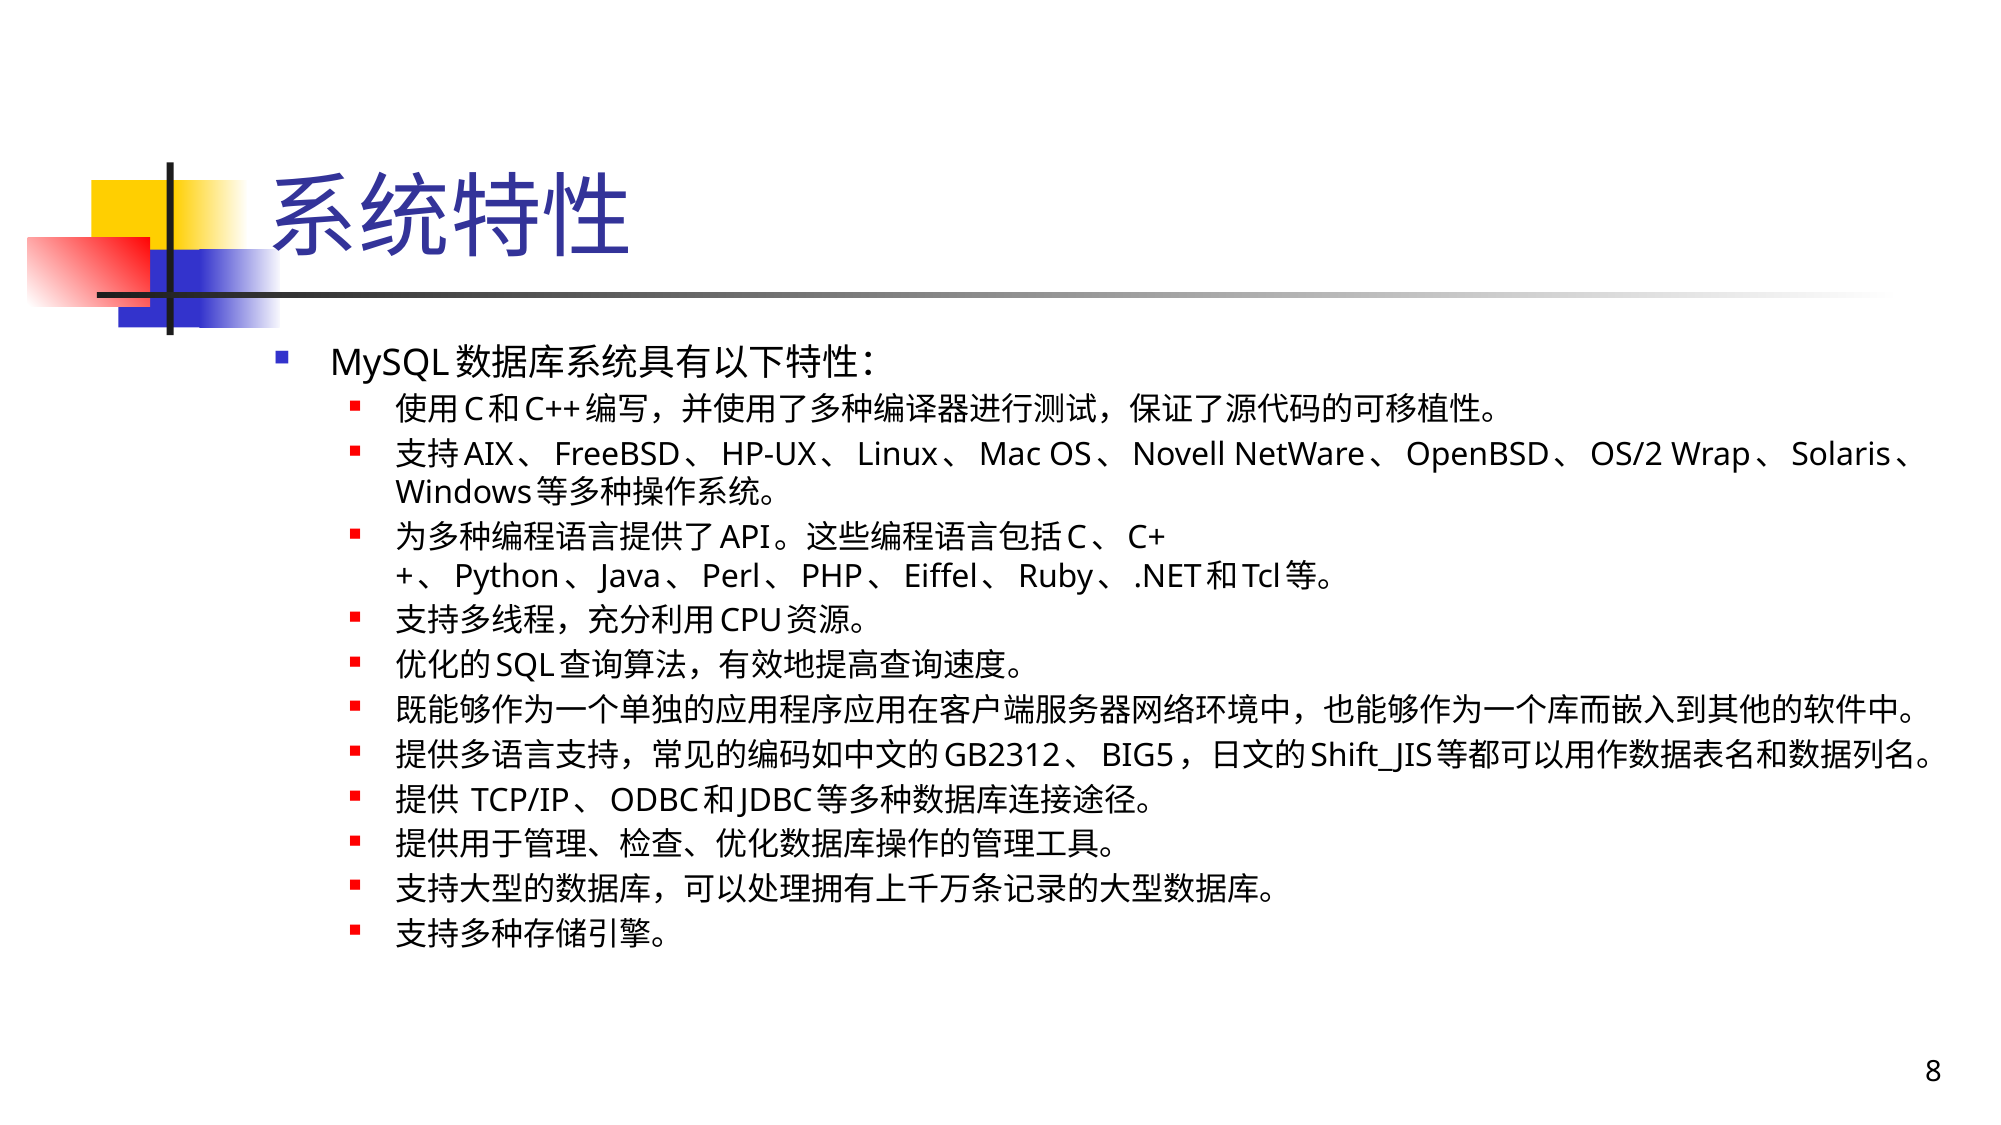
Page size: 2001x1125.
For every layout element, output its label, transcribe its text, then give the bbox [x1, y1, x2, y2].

title 系统特性 [251, 35, 1957, 275]
list MySQL数据库系统具有以下特性： 使用C和C++编写，并使用了多种编译器进行测试，保证了源代码的可移植性。 支持AIX、FreeBSD、HP-UX、Linux、Mac OS、Novell NetWare、OpenBSD、OS/2 Wrap、Solaris、Windows等多种操作系统。 为多种编程语言提供了API。这些编程语言包括C、C++、Python、Java、Perl、PHP、Eiffel、Ruby、.NET和Tcl等。 支持多线程，充分利用CPU资源。 优化的SQL查询算法，有效地提高查询速度。 既能够作为一个单独的应用程序应用在客户端服务器网络环境中，也能够作为一个库而嵌入到其他的软件中。 提供多语言支持，常见的编码如中文的GB2312、BIG5，日文的Shift_JIS等都可以用作数据表名和数据列名。 提供 TCP/IP、ODBC和JDBC等多种数据库连接途径。 提供用于管理、检查、优化数据库操作的管理工具。 支持大型的数据库，可以处理拥有上千万条记录的大型数据库。 支持多种存储引擎。 [258, 331, 1959, 1006]
slide_number 8 [1540, 1024, 1957, 1100]
